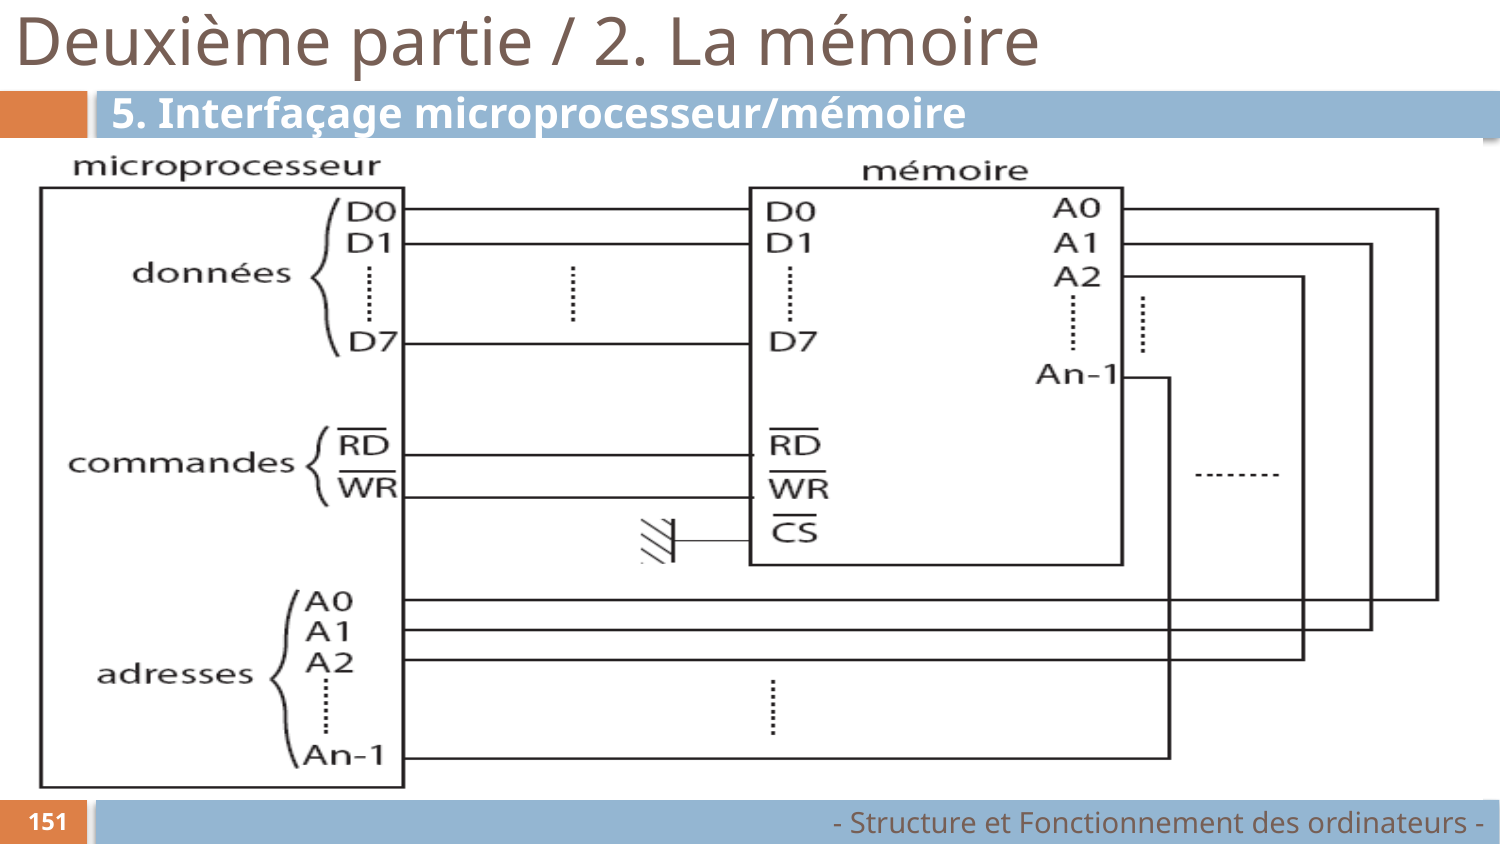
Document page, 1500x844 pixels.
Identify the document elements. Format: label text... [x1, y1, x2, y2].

footer - Structure et Fonctionnement des ordinateurs - [112, 799, 1500, 844]
text_box 5. Interfaçage microprocesseur/mémoire [96, 91, 1500, 133]
title Deuxième partie / 2. La mémoire [0, 0, 1500, 80]
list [0, 137, 1483, 801]
